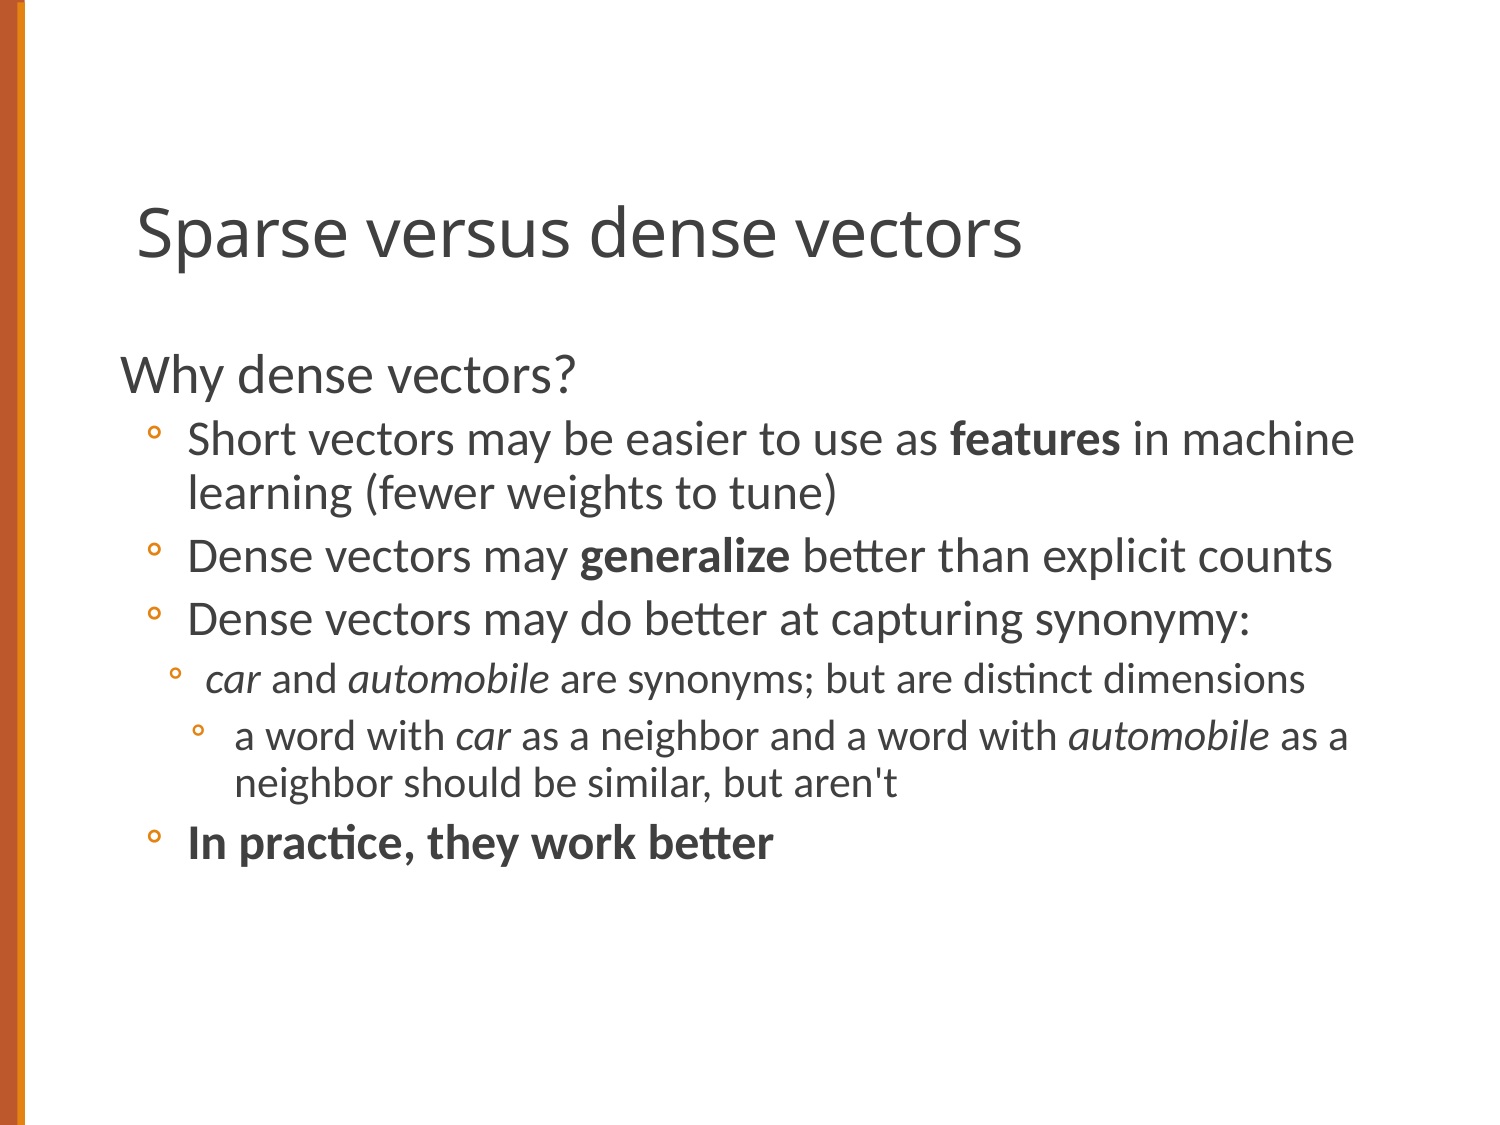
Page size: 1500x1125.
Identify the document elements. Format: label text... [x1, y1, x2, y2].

slide_number 47 [187, 825, 432, 868]
list Why dense vectors? Short vectors may be easier to use as features in machine learning (fewer weights to tune) Dense vectors may generalize better than explicit counts Dense vectors may do better at capturing synonymy: car and automobile are synonyms; but are distinct dimensions a word with car as a neighbor and a word with automobile as a neighbor should be similar, but aren't In practice, they work better [120, 337, 1396, 957]
title Sparse versus dense vectors [121, 187, 1041, 279]
